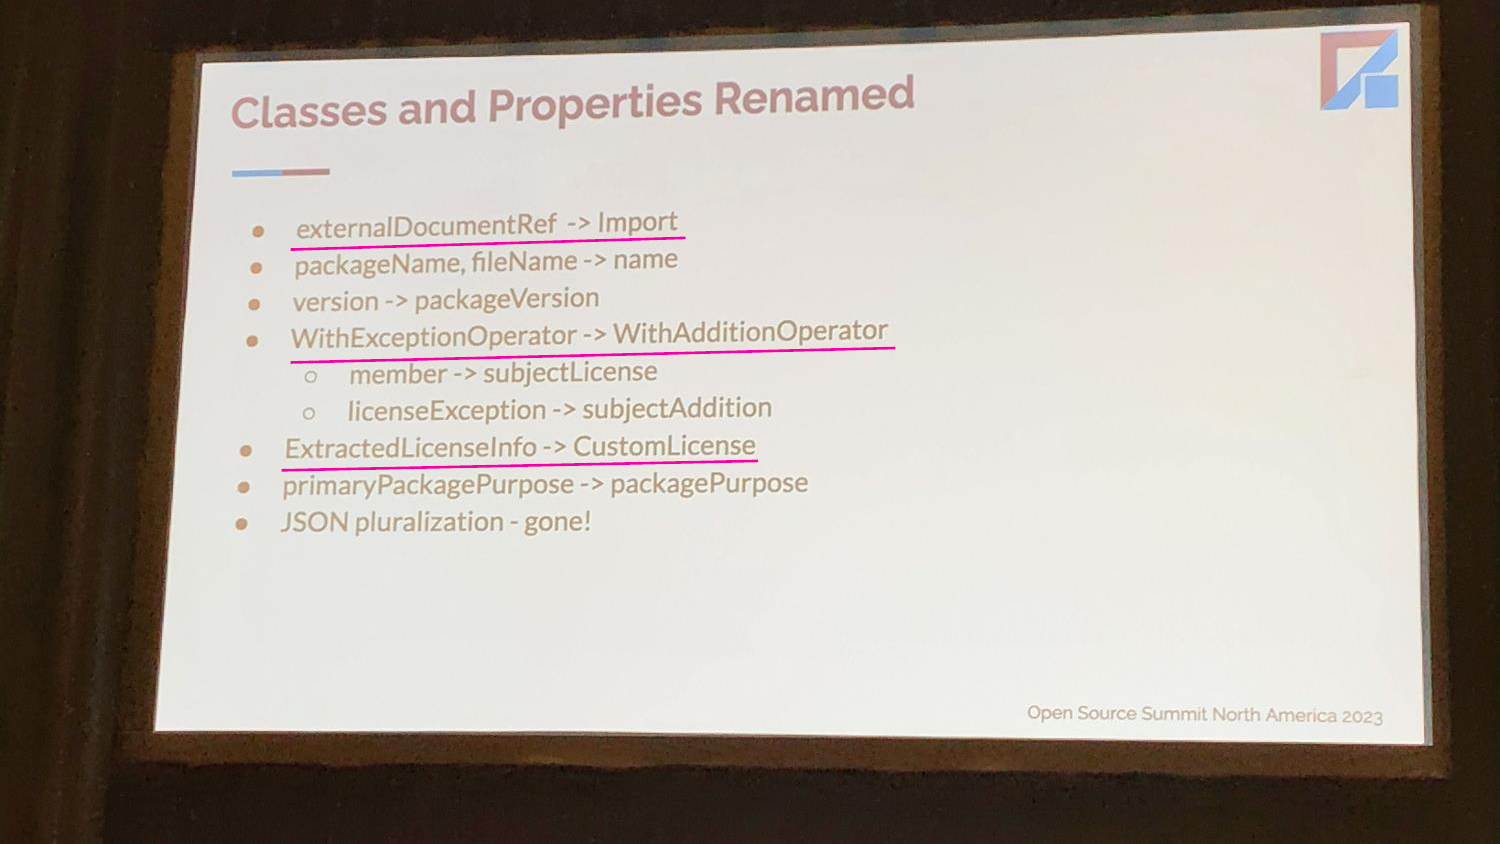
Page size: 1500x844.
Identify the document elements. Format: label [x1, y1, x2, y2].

picture [0, 0, 1500, 844]
text_box [290, 237, 686, 250]
text_box [281, 460, 759, 471]
text_box [290, 347, 896, 363]
